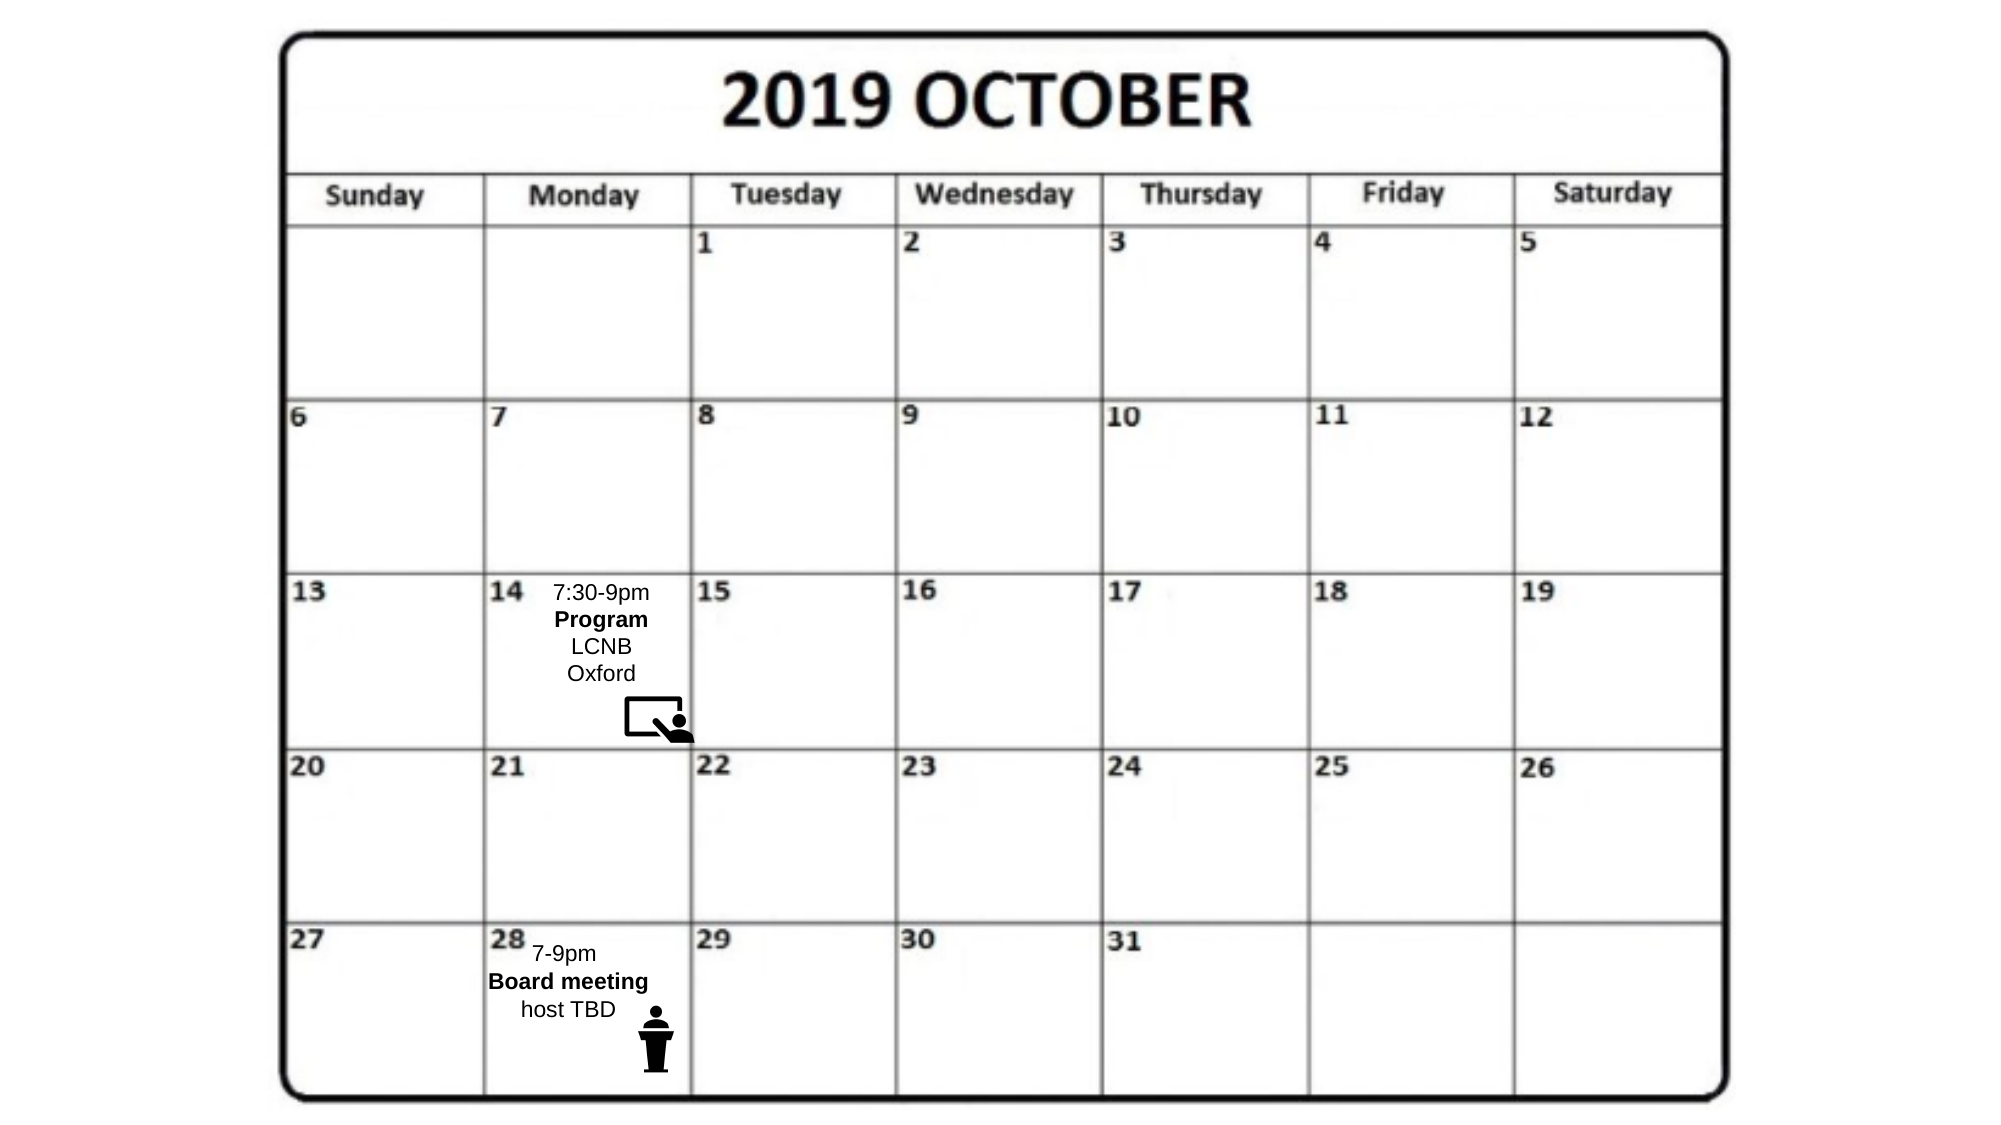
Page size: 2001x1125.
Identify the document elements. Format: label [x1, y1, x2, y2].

picture [264, 15, 1736, 1110]
